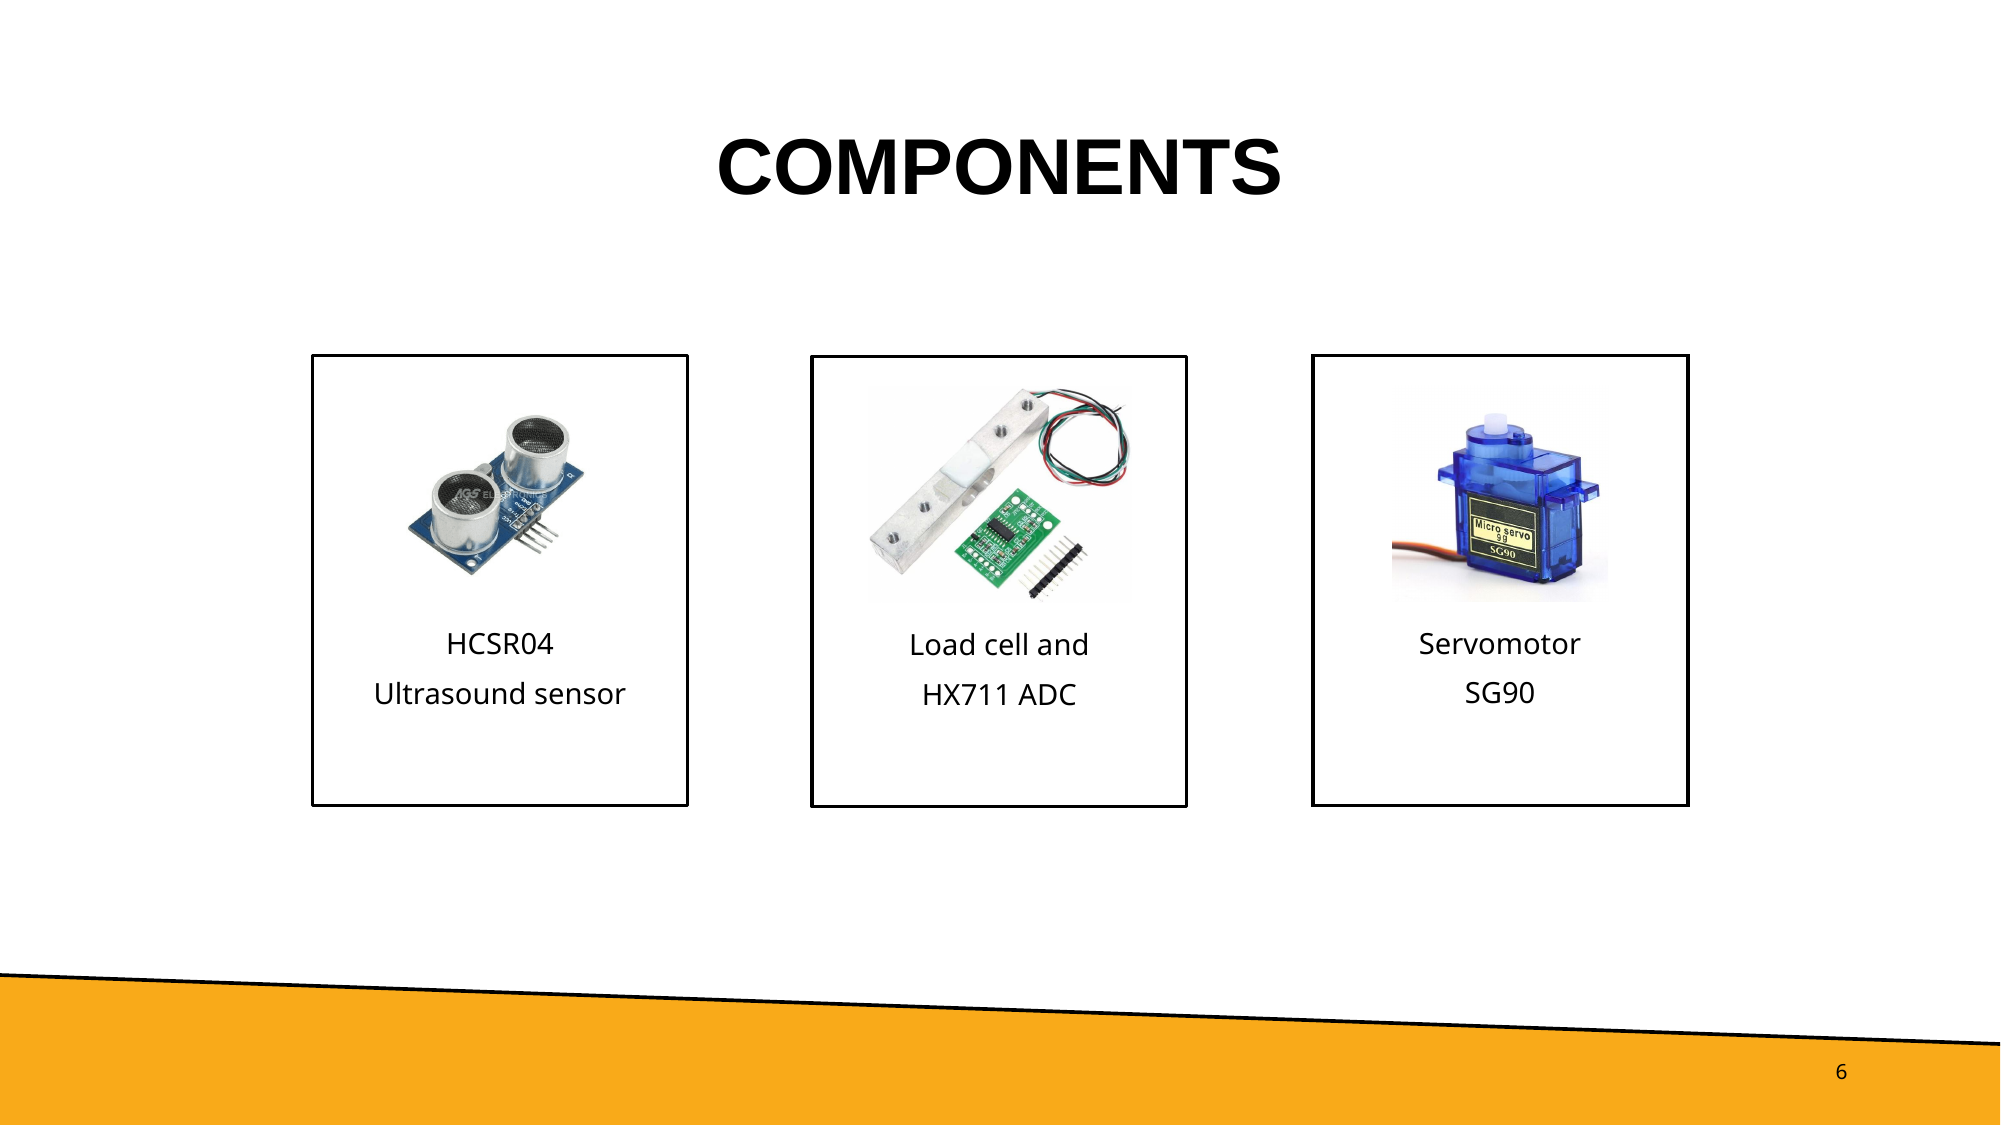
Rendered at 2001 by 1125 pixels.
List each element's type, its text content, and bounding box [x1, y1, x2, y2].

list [392, 385, 609, 603]
text_box [1312, 355, 1688, 806]
title COMPONENTS [137, 59, 1863, 278]
list Load cell and HX711 ADC [810, 355, 1188, 808]
list HCSR04 Ultrasound sensor [311, 354, 689, 807]
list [868, 386, 1132, 603]
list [1392, 385, 1609, 602]
slide_number ‹#› [1412, 1042, 1863, 1103]
